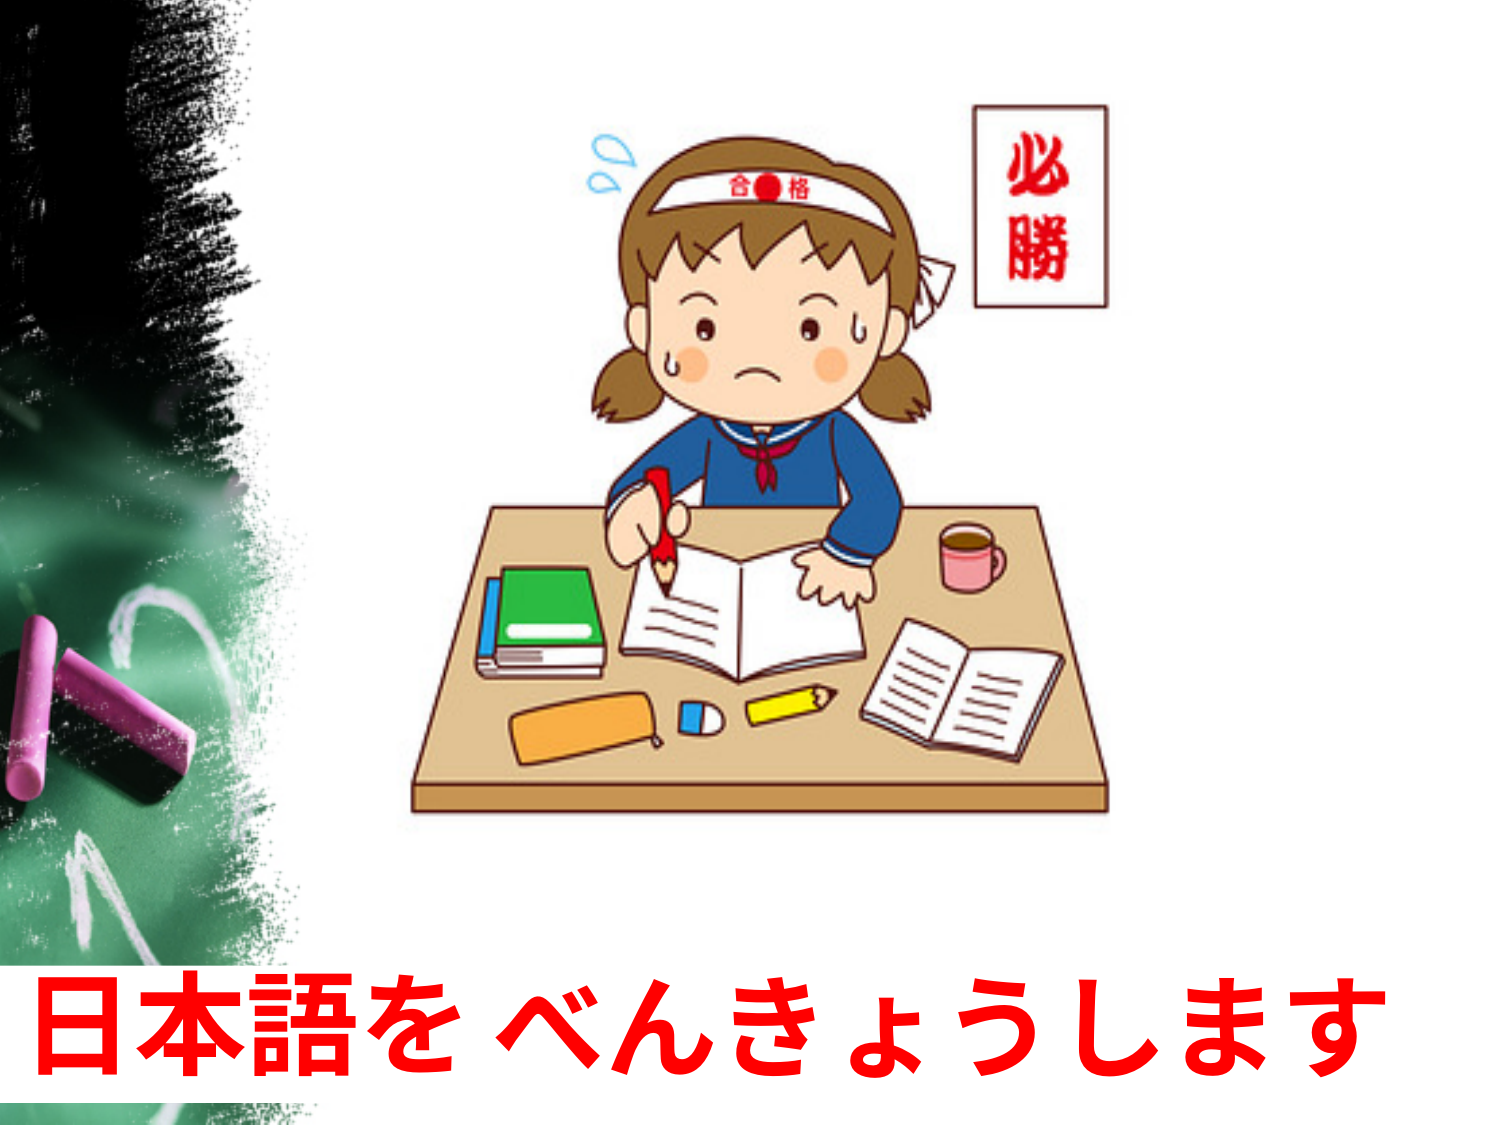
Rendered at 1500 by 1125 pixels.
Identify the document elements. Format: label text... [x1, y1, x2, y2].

text_box 日本語を [0, 965, 494, 1103]
text_box べんきょうします [468, 955, 1417, 1093]
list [355, 32, 1164, 917]
picture [0, 0, 1500, 1125]
